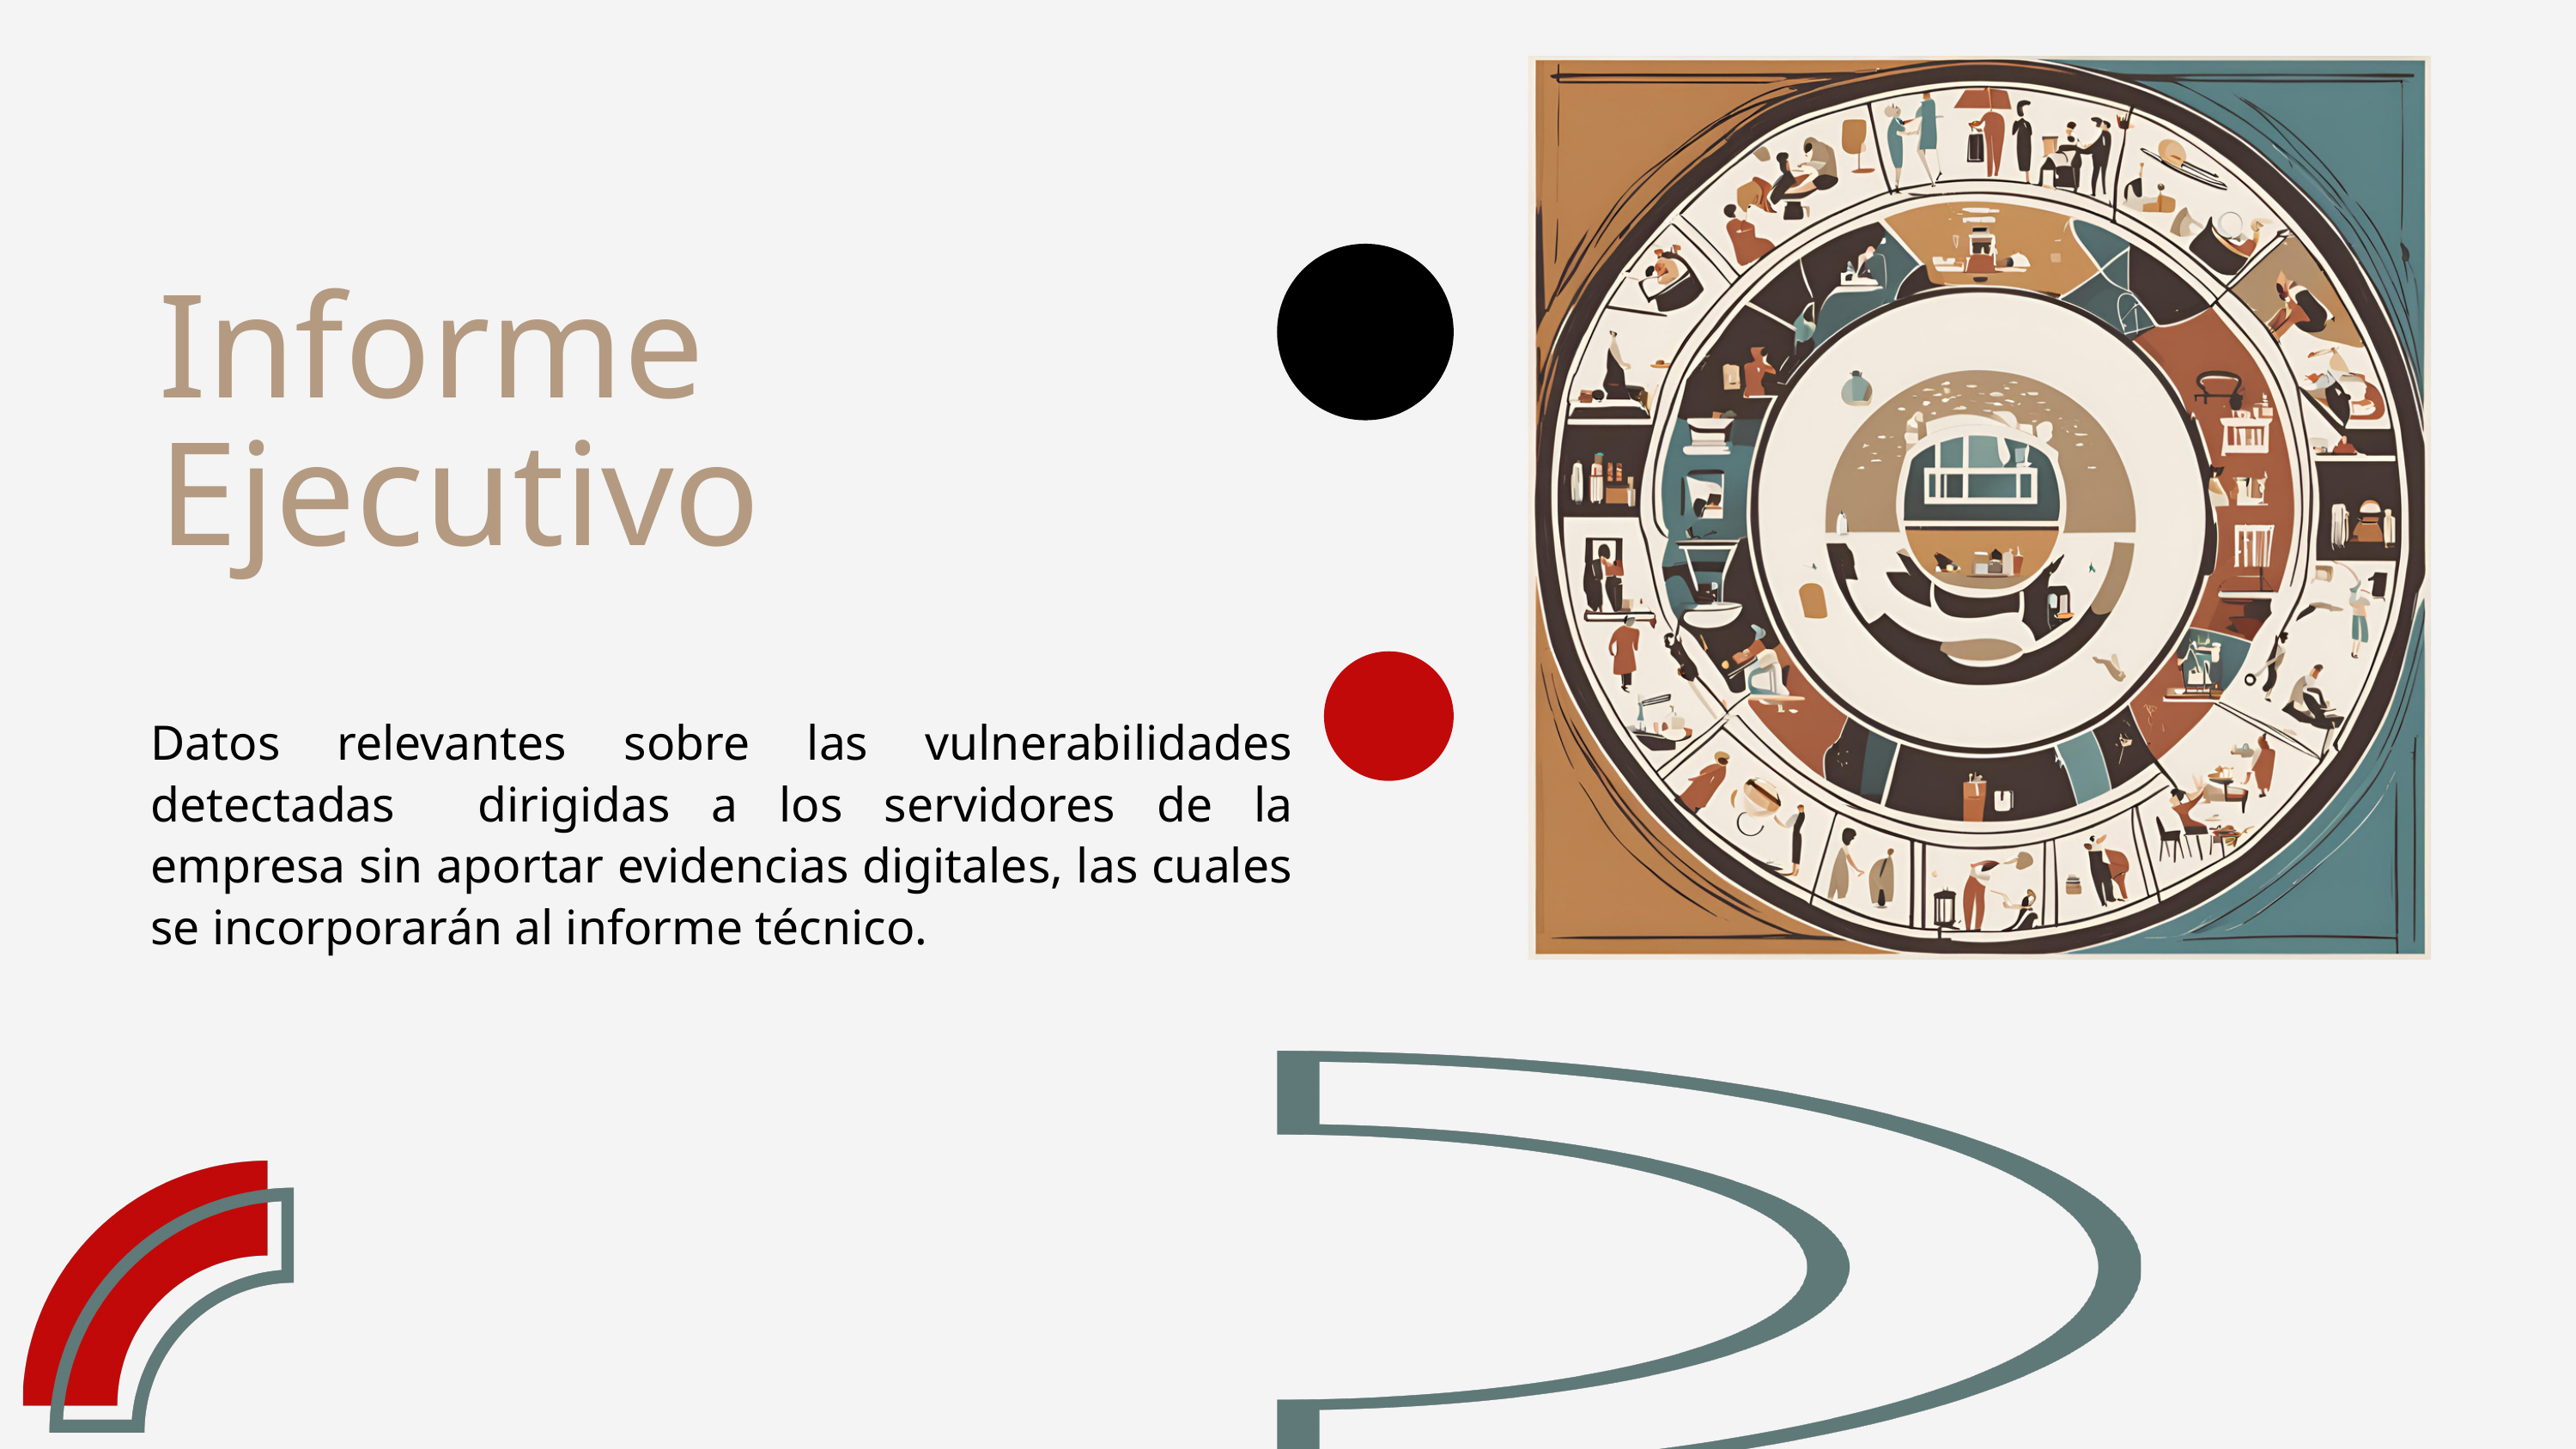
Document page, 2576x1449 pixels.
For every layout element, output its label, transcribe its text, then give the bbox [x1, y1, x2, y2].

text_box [1276, 243, 1455, 421]
text_box [22, 1161, 295, 1433]
text_box [1277, 1051, 2142, 1449]
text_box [1323, 651, 1455, 781]
text_box Datos relevantes sobre las vulnerabilidades detectadas dirigidas a los servidores de la empresa sin aportar evidencias digitales, las cuales se incorporarán al informe técnico. [150, 707, 1294, 955]
text_box [1528, 56, 2432, 960]
text_box Informe Ejecutivo [158, 279, 812, 574]
